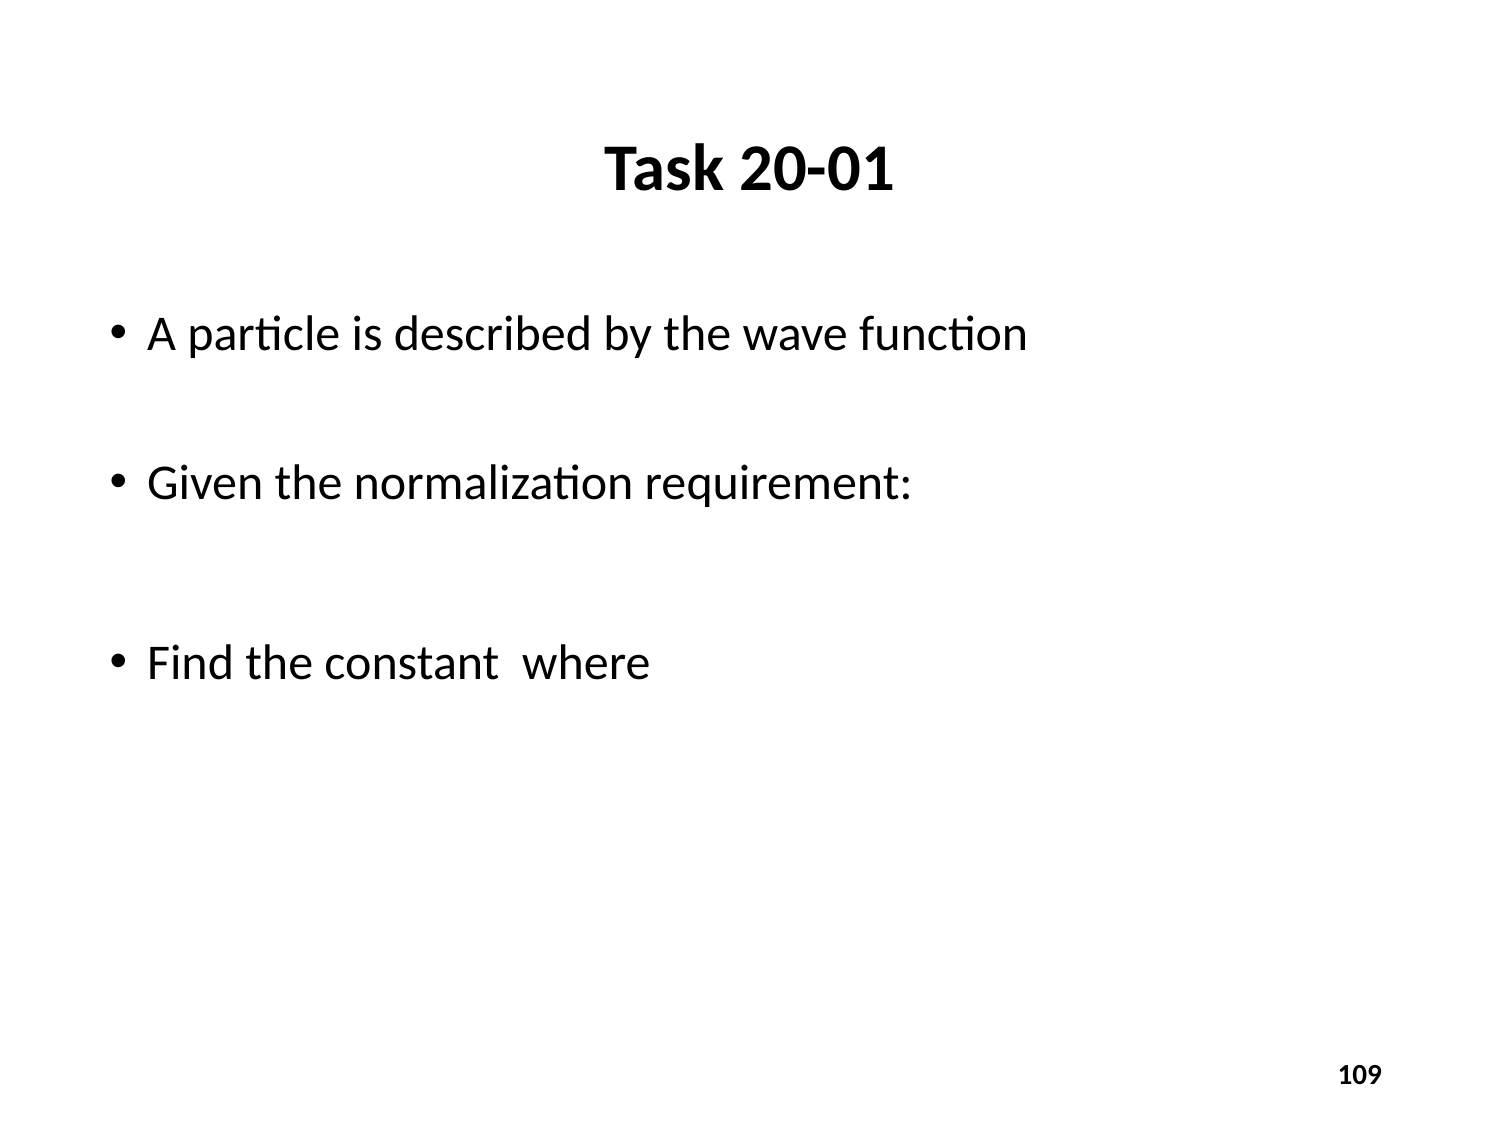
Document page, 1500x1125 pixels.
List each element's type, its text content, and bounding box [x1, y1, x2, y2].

title Task 20-01 [103, 59, 1397, 278]
slide_number 109 [1059, 1042, 1397, 1103]
